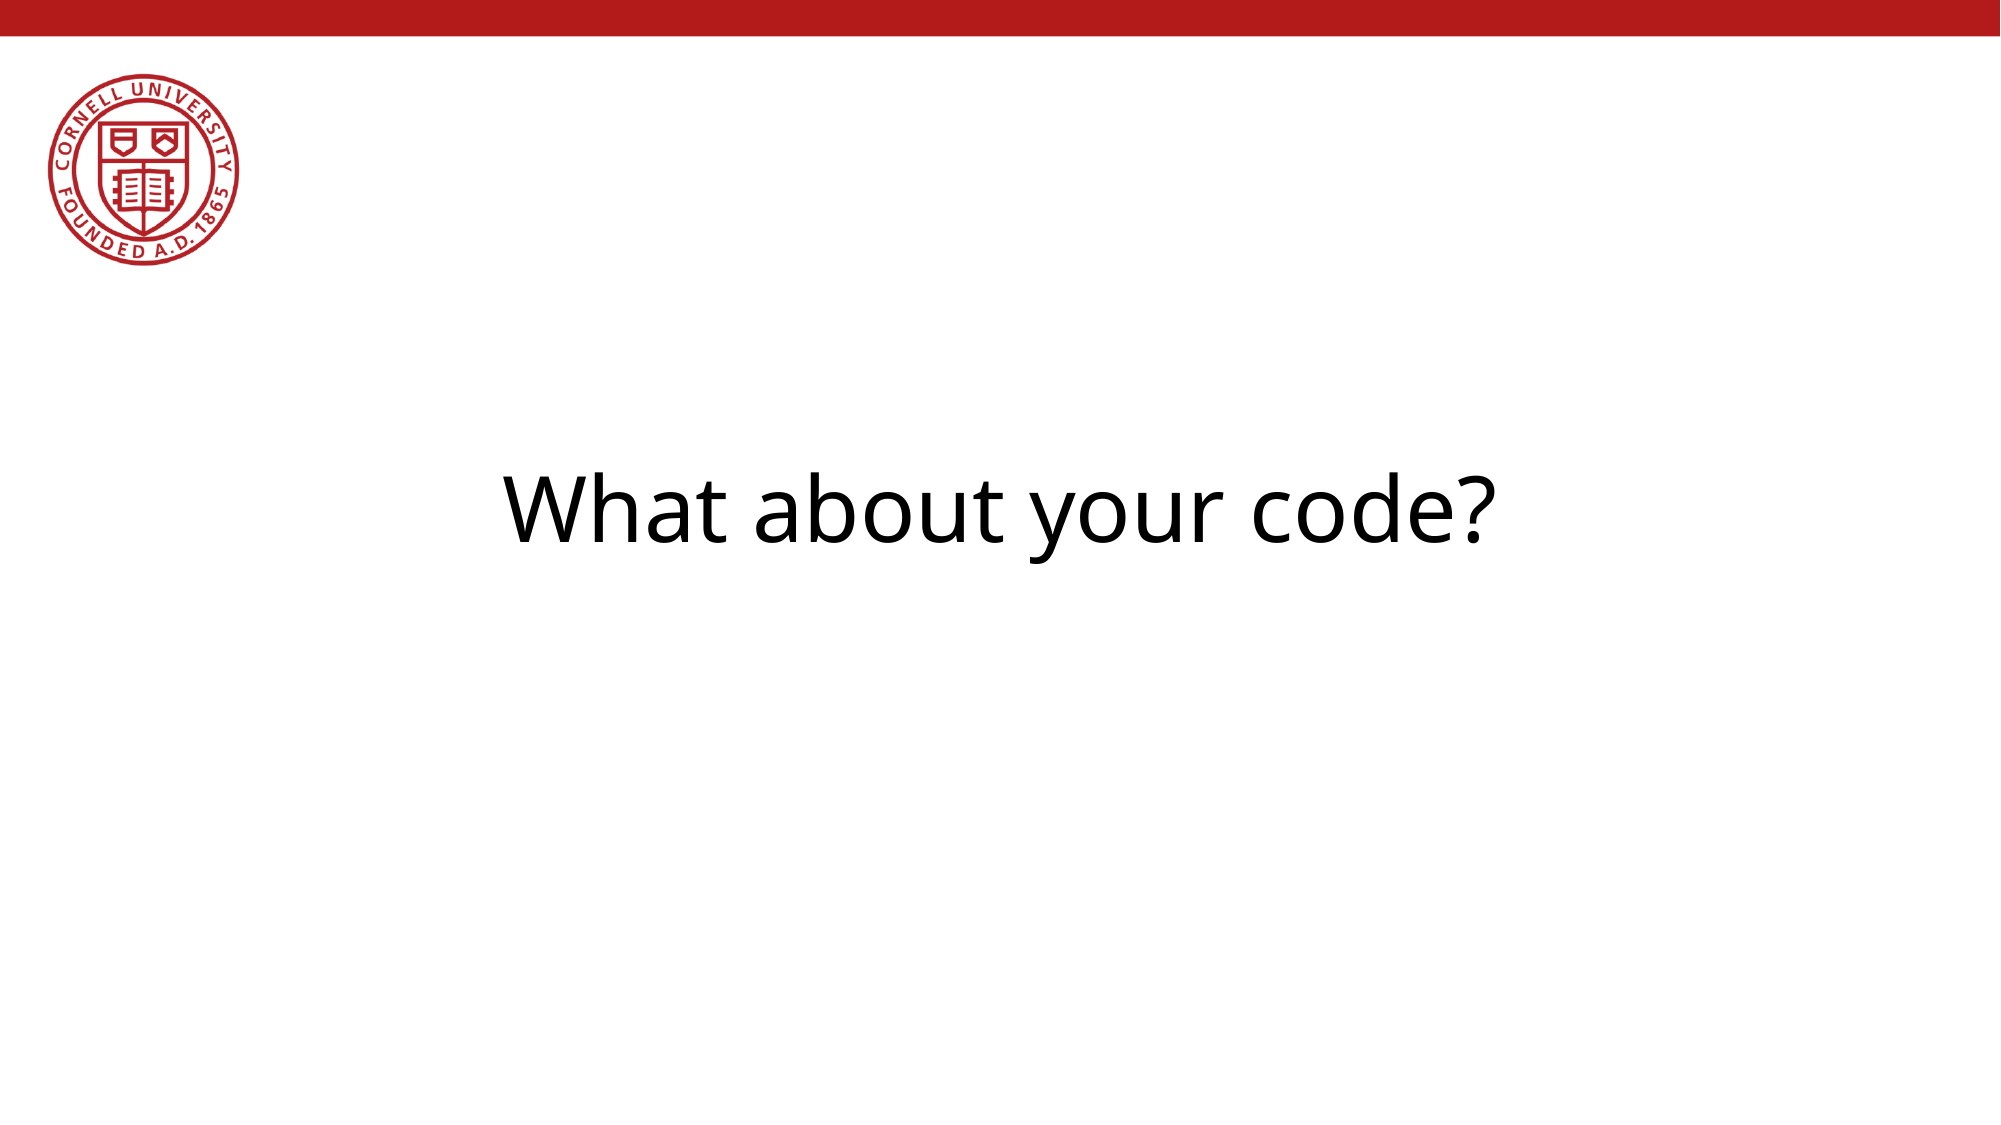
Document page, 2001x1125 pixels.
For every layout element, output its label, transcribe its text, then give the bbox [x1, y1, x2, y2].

picture [39, 65, 267, 274]
title What about your code? [197, 404, 1803, 622]
